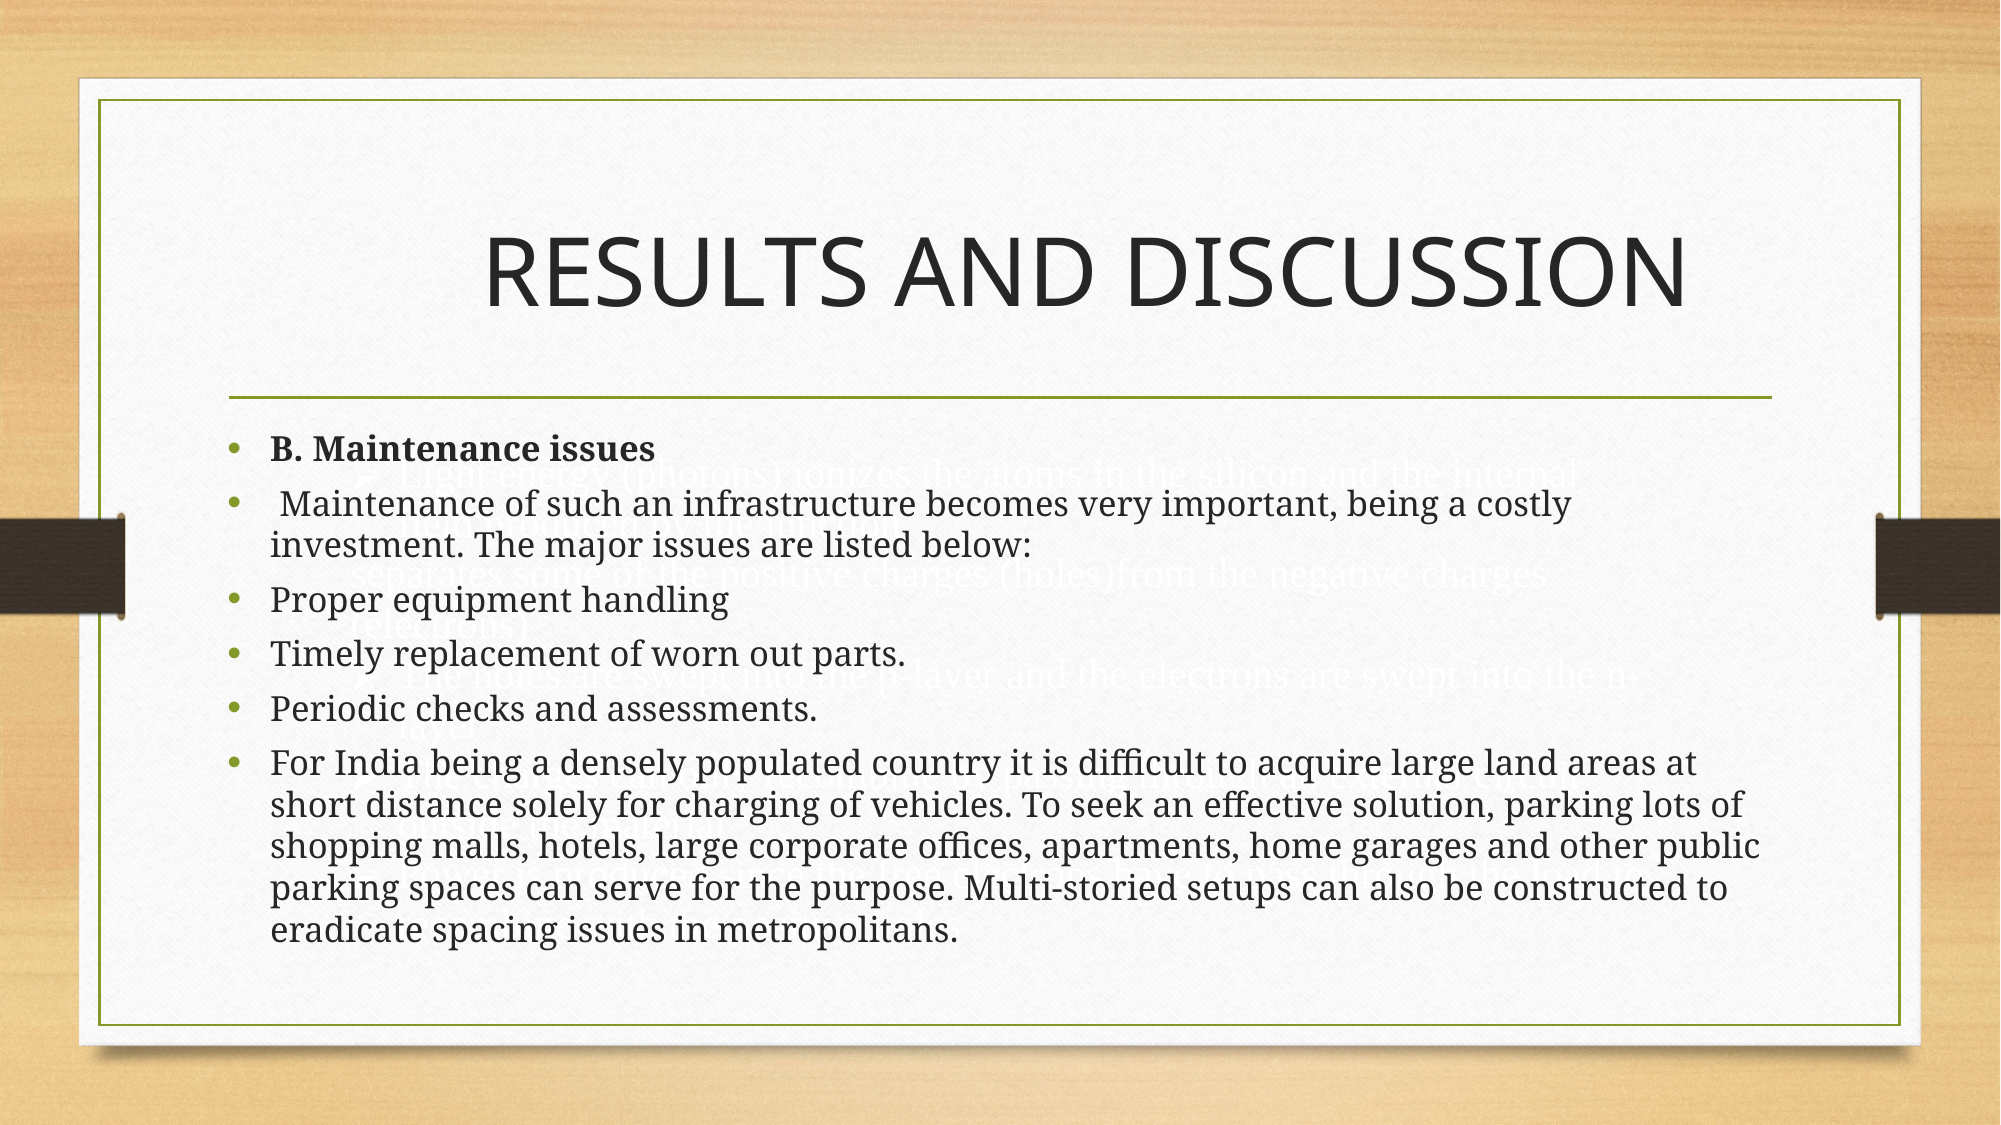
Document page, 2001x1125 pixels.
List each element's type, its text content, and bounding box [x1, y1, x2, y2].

text_box Light energy (photons) ionizes the atoms in the silicon and the internal field produced by the junction separates some of the positive charges (holes)from the negative charges (electrons) The holes are swept into the p-layer and the electrons are swept into the n-layer The charges can only recombine by passing through an external circuit outside the material Power is produced since the free electrons have to pass through the load to recombine with the positive holes [335, 964, 1665, 1096]
list B. Maintenance issues Maintenance of such an infrastructure becomes very important, being a costly investment. The major issues are listed below: Proper equipment handling Timely replacement of worn out parts. Periodic checks and assessments. For India being a densely populated country it is difficult to acquire large land areas at short distance solely for charging of vehicles. To seek an effective solution, parking lots of shopping malls, hotels, large corporate offices, apartments, home garages and other public parking spaces can serve for the purpose. Multi-storied setups can also be constructed to eradicate spacing issues in metropolitans. [212, 419, 1788, 964]
title RESULTS AND DISCUSSION [212, 161, 1788, 375]
picture [0, 0, 2001, 1125]
